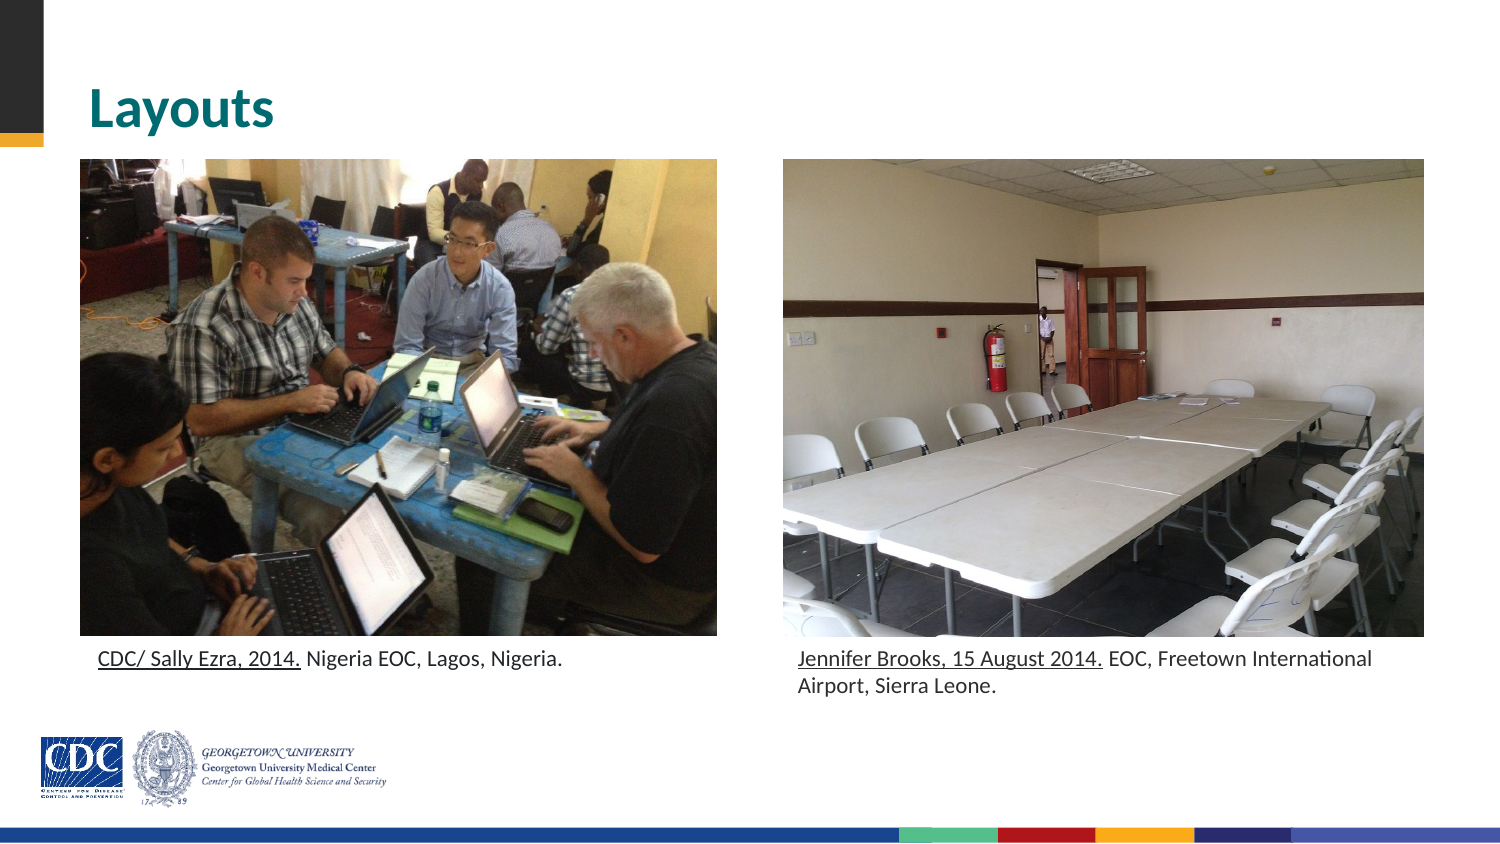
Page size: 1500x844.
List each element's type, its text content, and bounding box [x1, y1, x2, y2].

title Layouts [75, 33, 1425, 147]
picture [783, 158, 1424, 638]
text_box [0, 727, 130, 823]
picture [80, 158, 717, 637]
picture [40, 720, 392, 815]
text_box CDC/ Sally Ezra, 2014. Nigeria EOC, Lagos, Nigeria. [83, 646, 579, 679]
text_box Jennifer Brooks, 15 August 2014. EOC, Freetown International Airport, Sierra Leone. [783, 646, 1420, 706]
